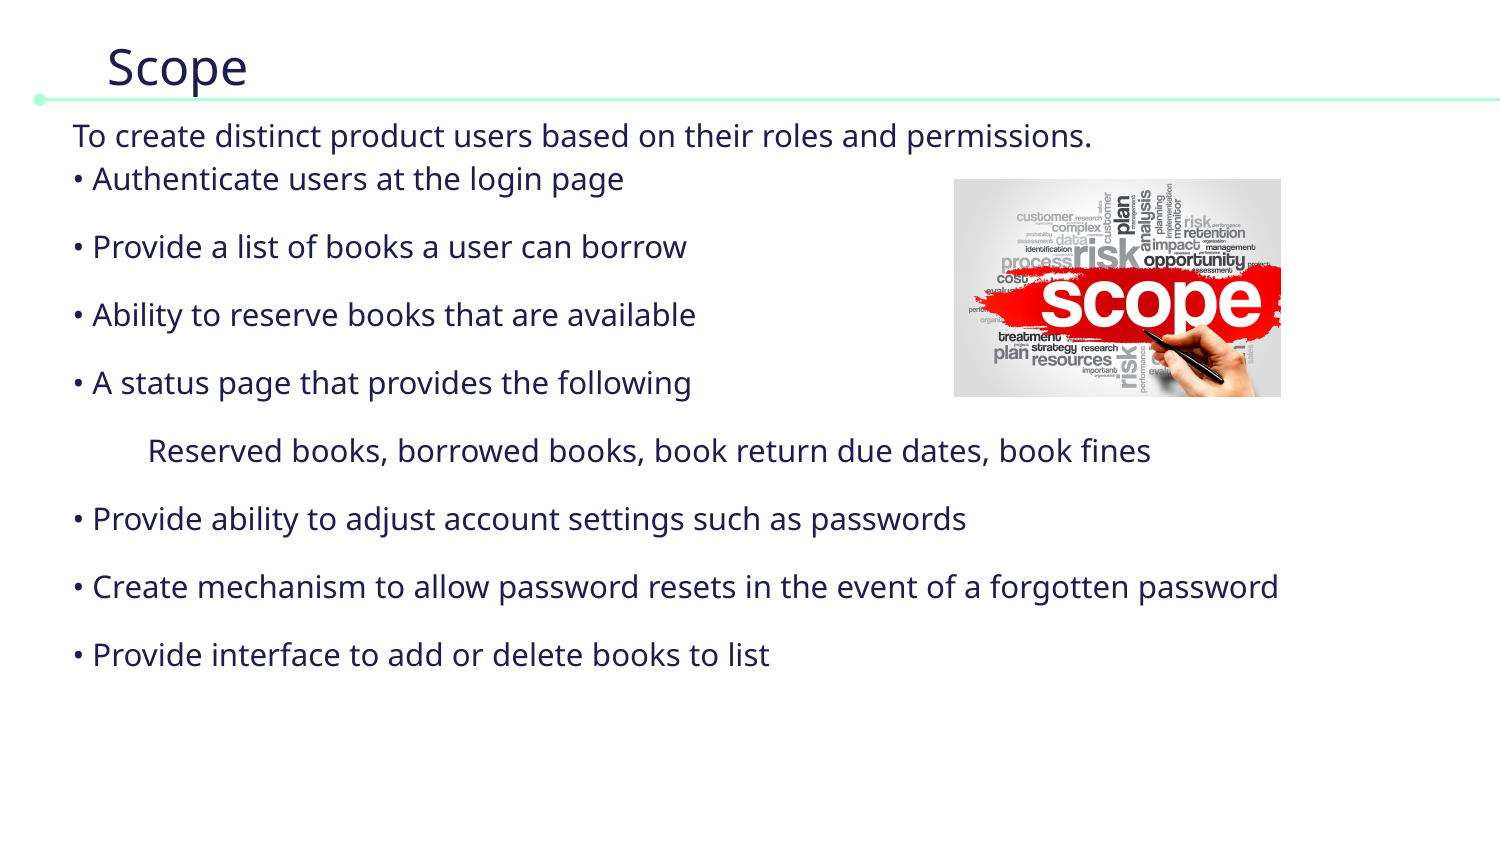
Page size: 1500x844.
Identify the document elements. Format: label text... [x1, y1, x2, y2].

text_box To create distinct product users based on their roles and permissions. • Authenticate users at the login page • Provide a list of books a user can borrow • Ability to reserve books that are available • A status page that provides the following Reserved books, borrowed books, book return due dates, book fines • Provide ability to adjust account settings such as passwords • Create mechanism to allow password resets in the event of a forgotten password • Provide interface to add or delete books to list [57, 95, 1347, 689]
title Scope [92, 20, 1091, 95]
picture [954, 179, 1281, 398]
